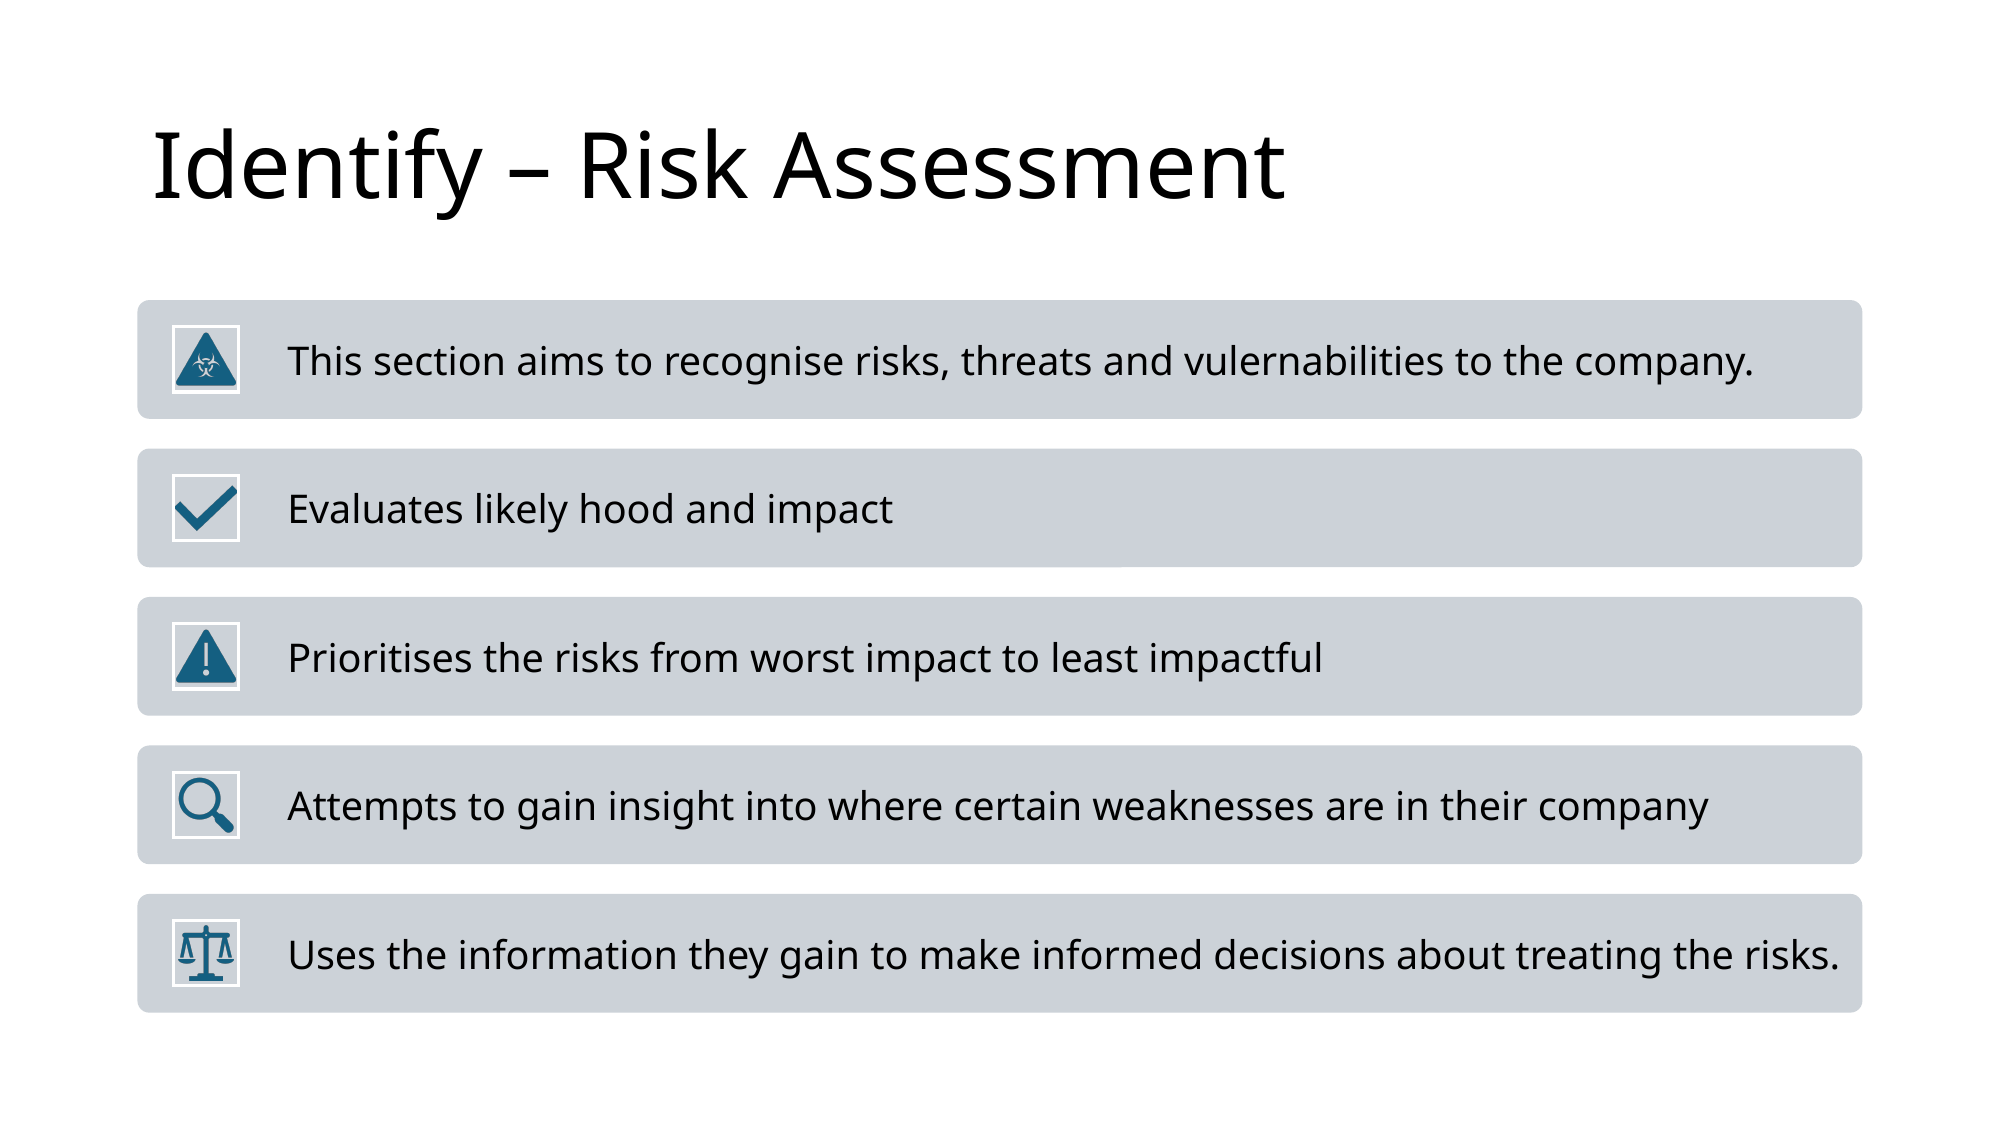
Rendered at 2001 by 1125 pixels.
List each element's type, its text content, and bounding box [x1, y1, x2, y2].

title Identify – Risk Assessment [137, 59, 1863, 278]
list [136, 298, 1863, 1014]
